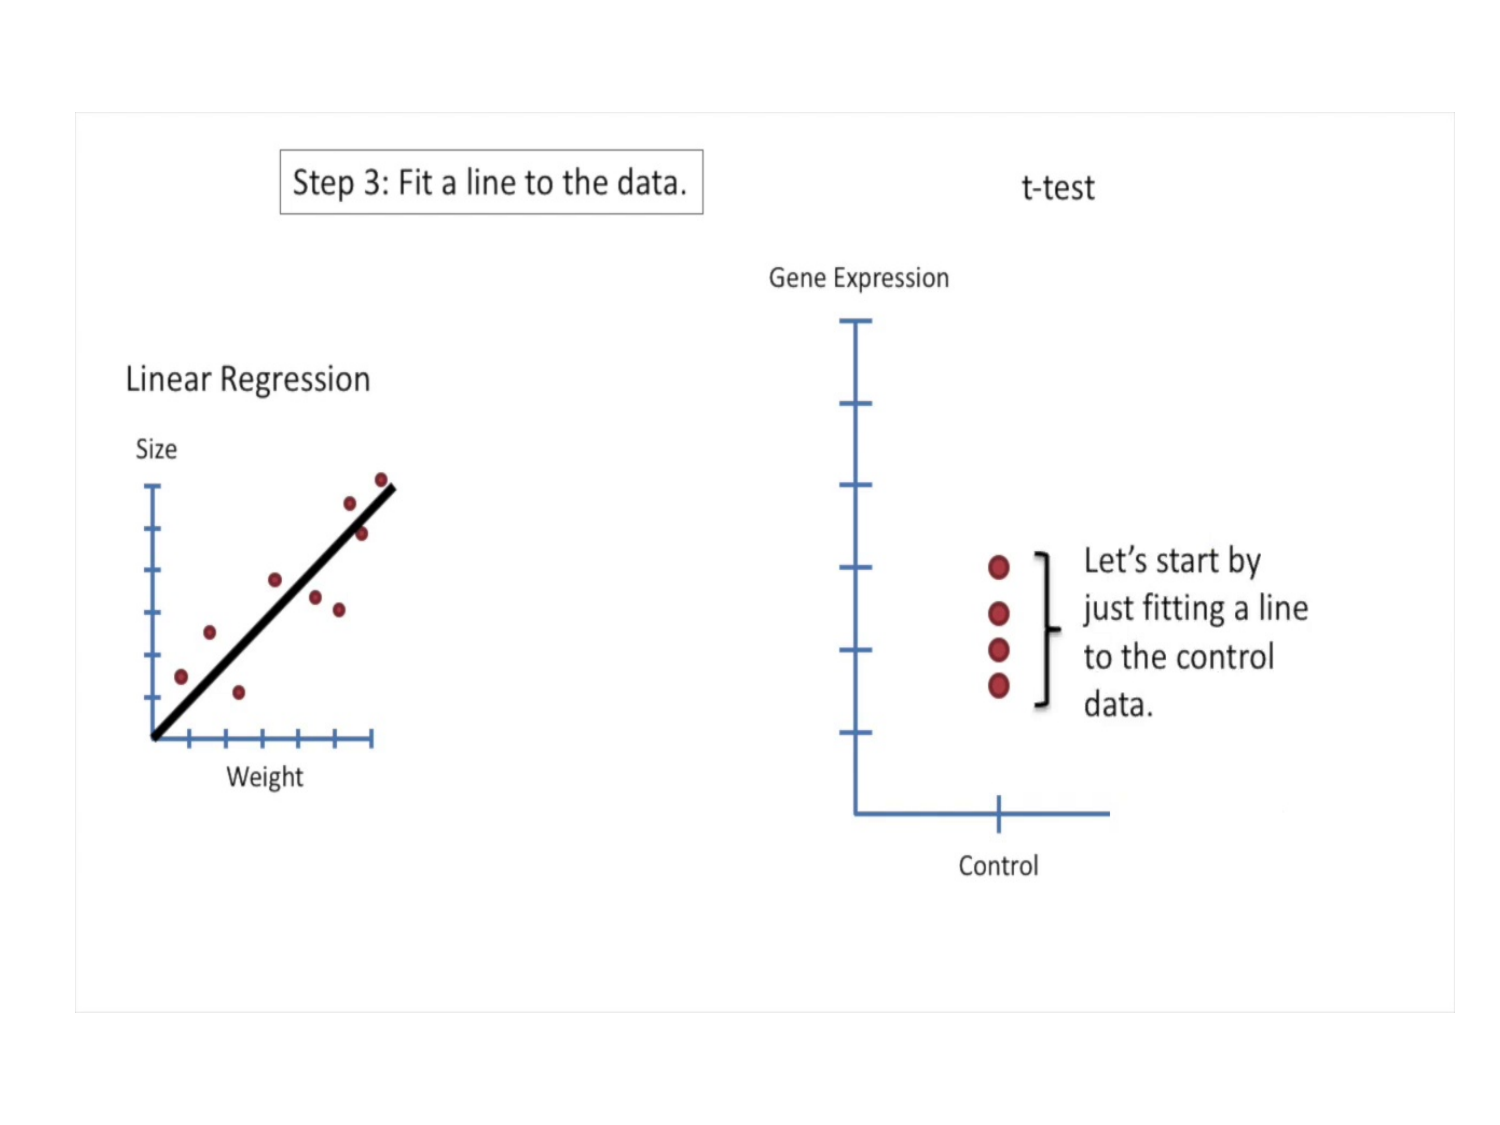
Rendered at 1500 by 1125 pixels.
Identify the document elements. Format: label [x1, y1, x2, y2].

picture [74, 112, 1456, 1013]
